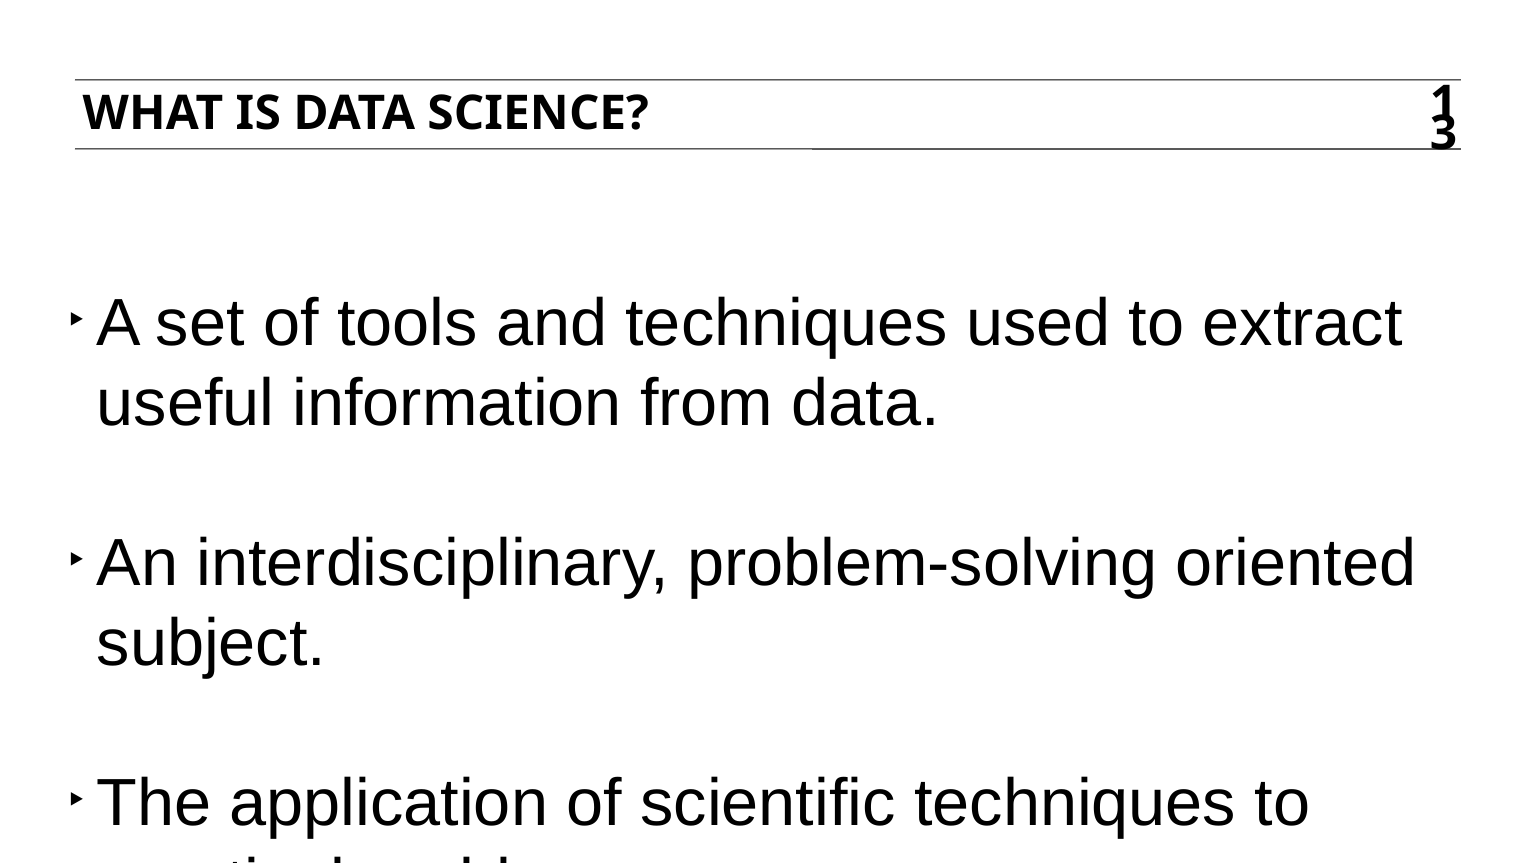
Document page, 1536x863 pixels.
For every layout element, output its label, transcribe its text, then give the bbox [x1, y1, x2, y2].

slide_number 13 [1419, 86, 1461, 138]
subtitle A set of tools and techniques used to extract useful information from data. An interdisciplinary, problem-solving oriented subject. The application of scientific techniques to practical problems. [67, 193, 1431, 782]
list What is DATA SCIENCE? [67, 81, 1118, 132]
